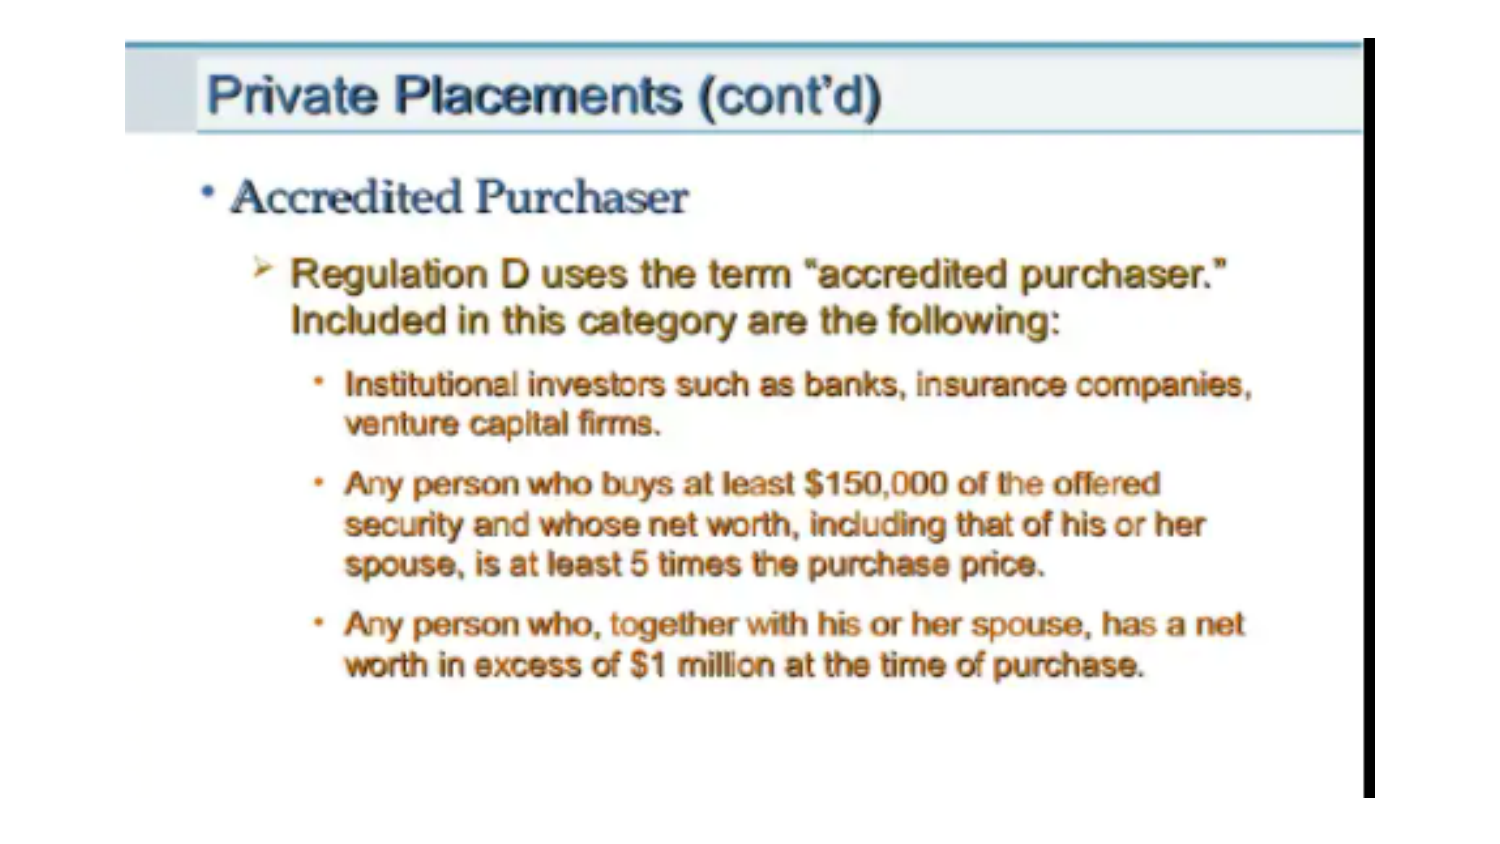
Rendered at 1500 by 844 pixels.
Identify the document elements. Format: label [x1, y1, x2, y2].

picture [125, 37, 1375, 798]
